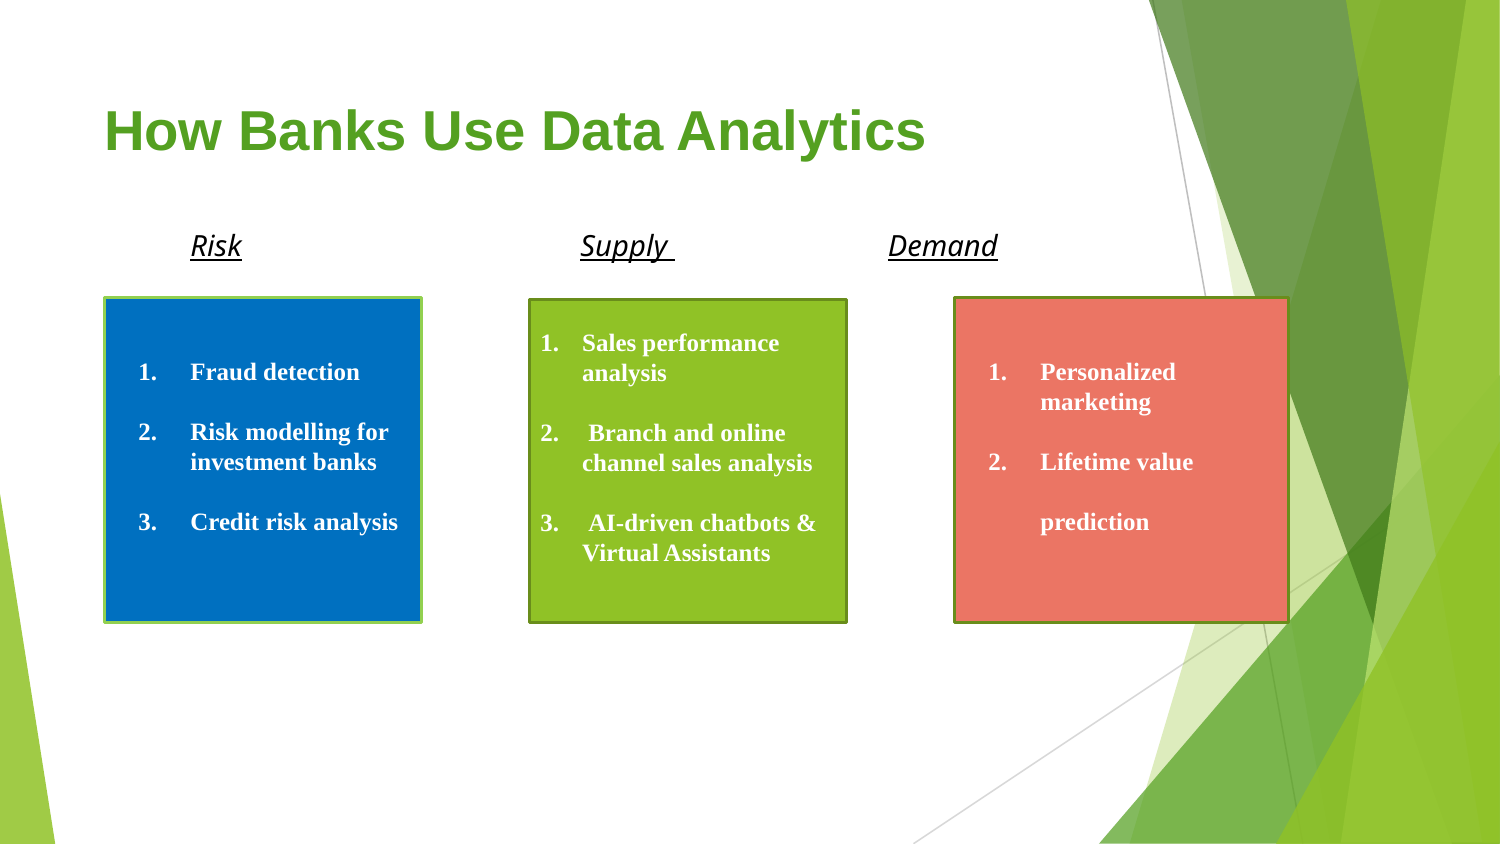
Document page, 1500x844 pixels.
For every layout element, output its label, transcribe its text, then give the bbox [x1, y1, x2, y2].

text_box Sales performance analysis Branch and online channel sales analysis AI-driven chatbots & Virtual Assistants [529, 299, 847, 623]
text_box Fraud detection Risk modelling for investment banks Credit risk analysis [104, 297, 422, 623]
title How Banks Use Data Analytics [93, 88, 1151, 251]
list Risk Supply Demand [104, 221, 1358, 675]
text_box Personalized marketing Lifetime value prediction [954, 297, 1289, 623]
